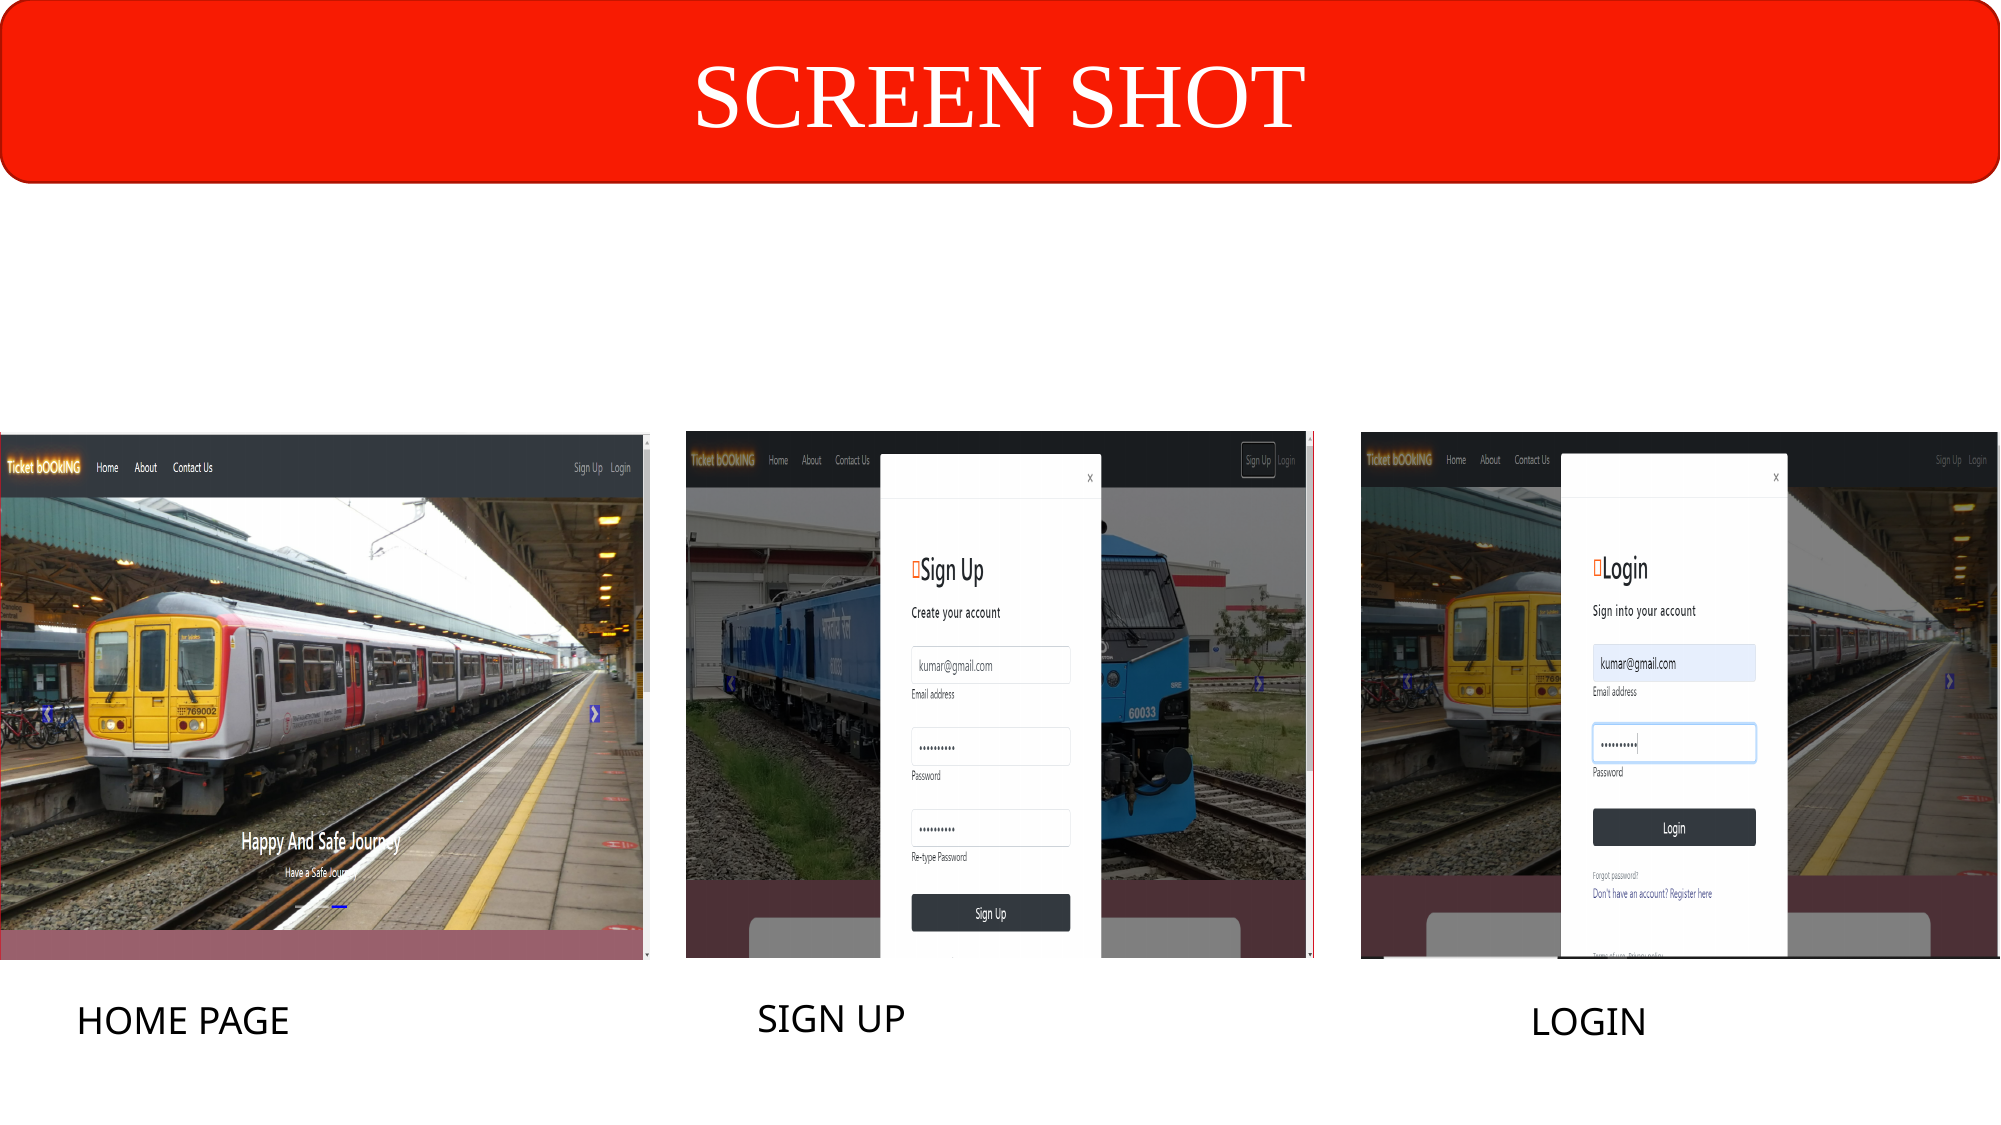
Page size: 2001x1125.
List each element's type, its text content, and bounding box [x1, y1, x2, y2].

picture [1361, 431, 2000, 959]
text_box SIGN UP [742, 987, 1193, 1048]
picture [686, 431, 1314, 958]
picture [0, 432, 650, 960]
text_box HOME PAGE [61, 989, 512, 1050]
text_box LOGIN [1515, 990, 1966, 1051]
text_box SCREEN SHOT [0, 0, 2000, 184]
